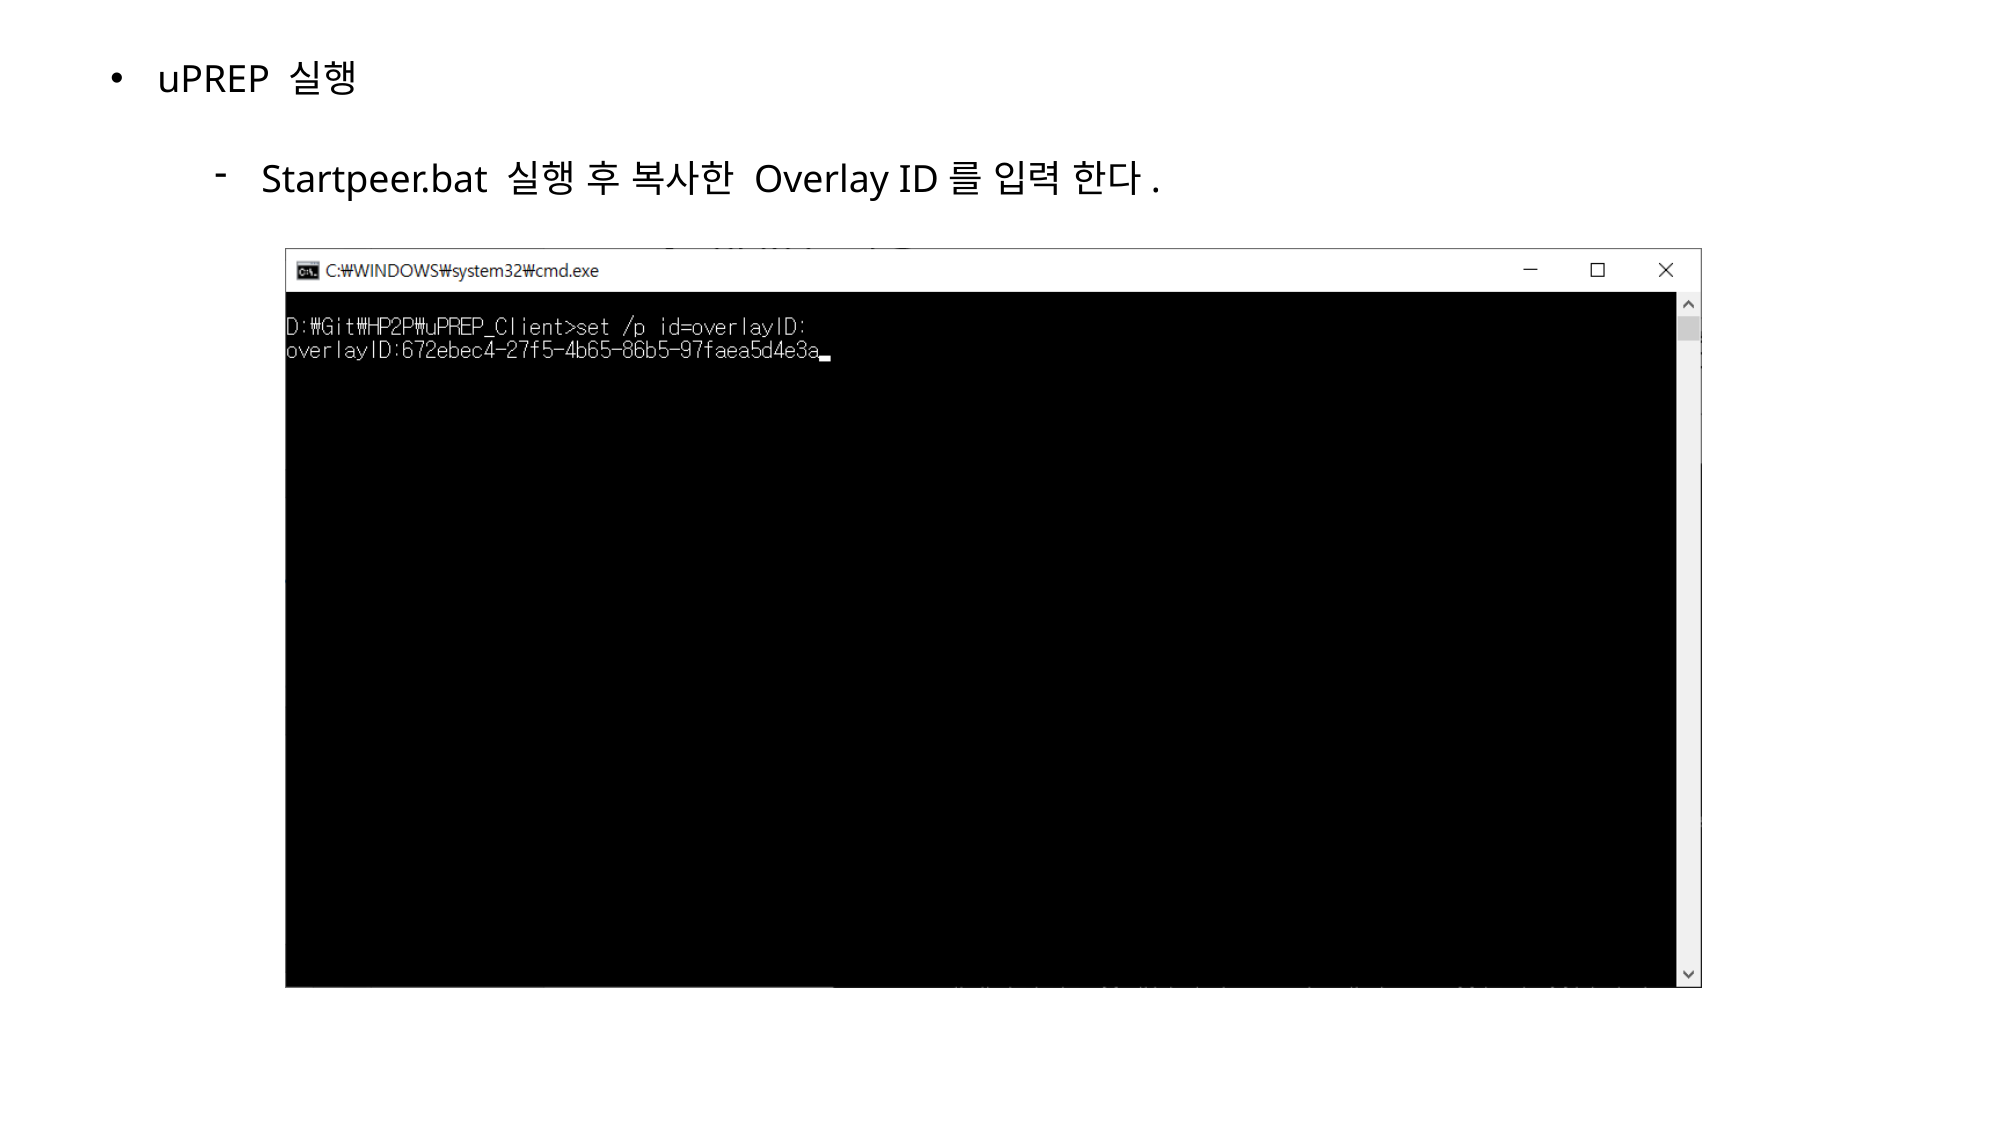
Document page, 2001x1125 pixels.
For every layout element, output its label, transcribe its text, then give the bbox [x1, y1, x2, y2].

text_box Startpeer.bat 실행 후 복사한 Overlay ID를 입력 한다. [199, 147, 1406, 208]
picture [285, 248, 1702, 988]
text_box uPREP 실행 [95, 47, 692, 108]
